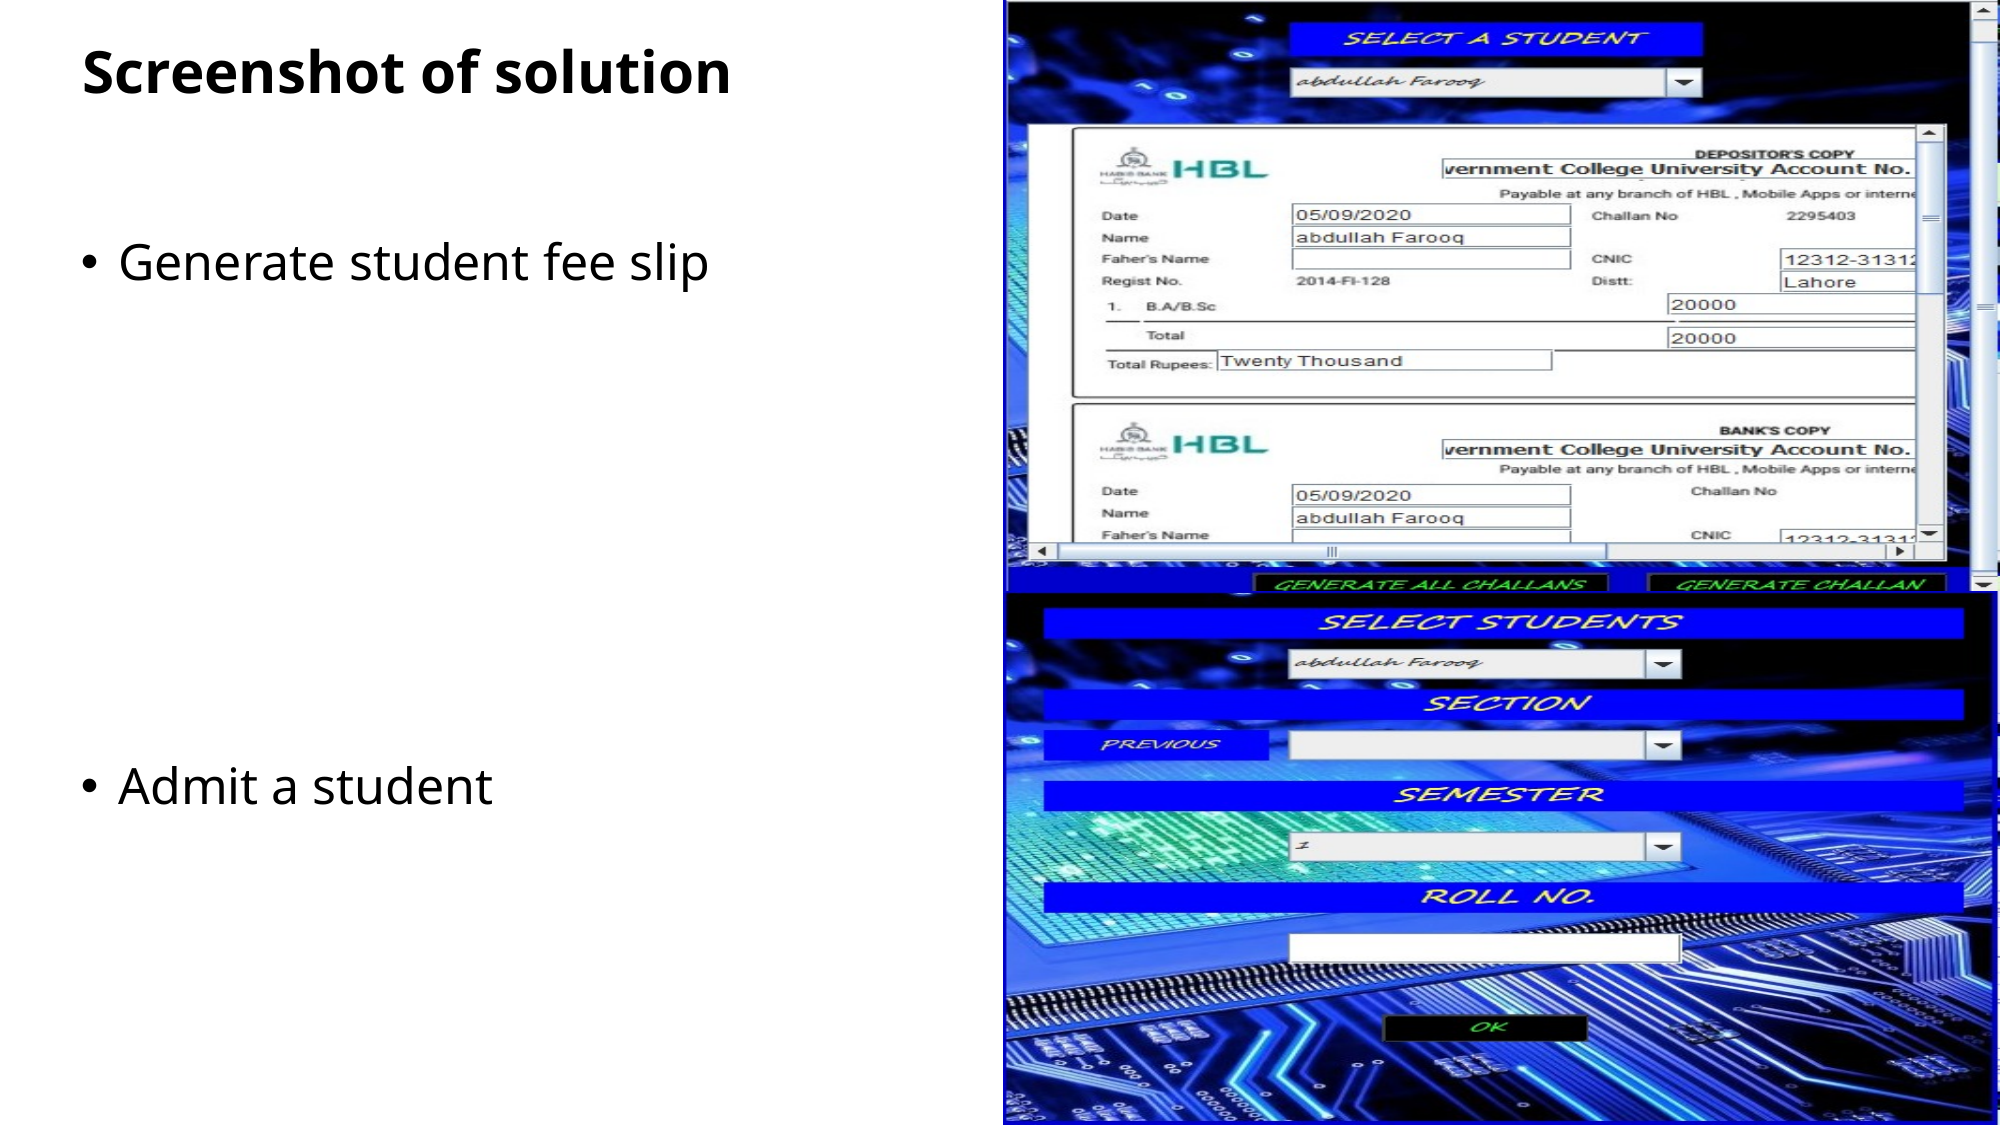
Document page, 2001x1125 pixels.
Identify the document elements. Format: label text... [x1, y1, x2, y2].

list Generate student fee slip Admit a student [66, 230, 877, 950]
picture [999, 0, 2000, 1125]
list Screenshot of solution [67, 35, 880, 204]
